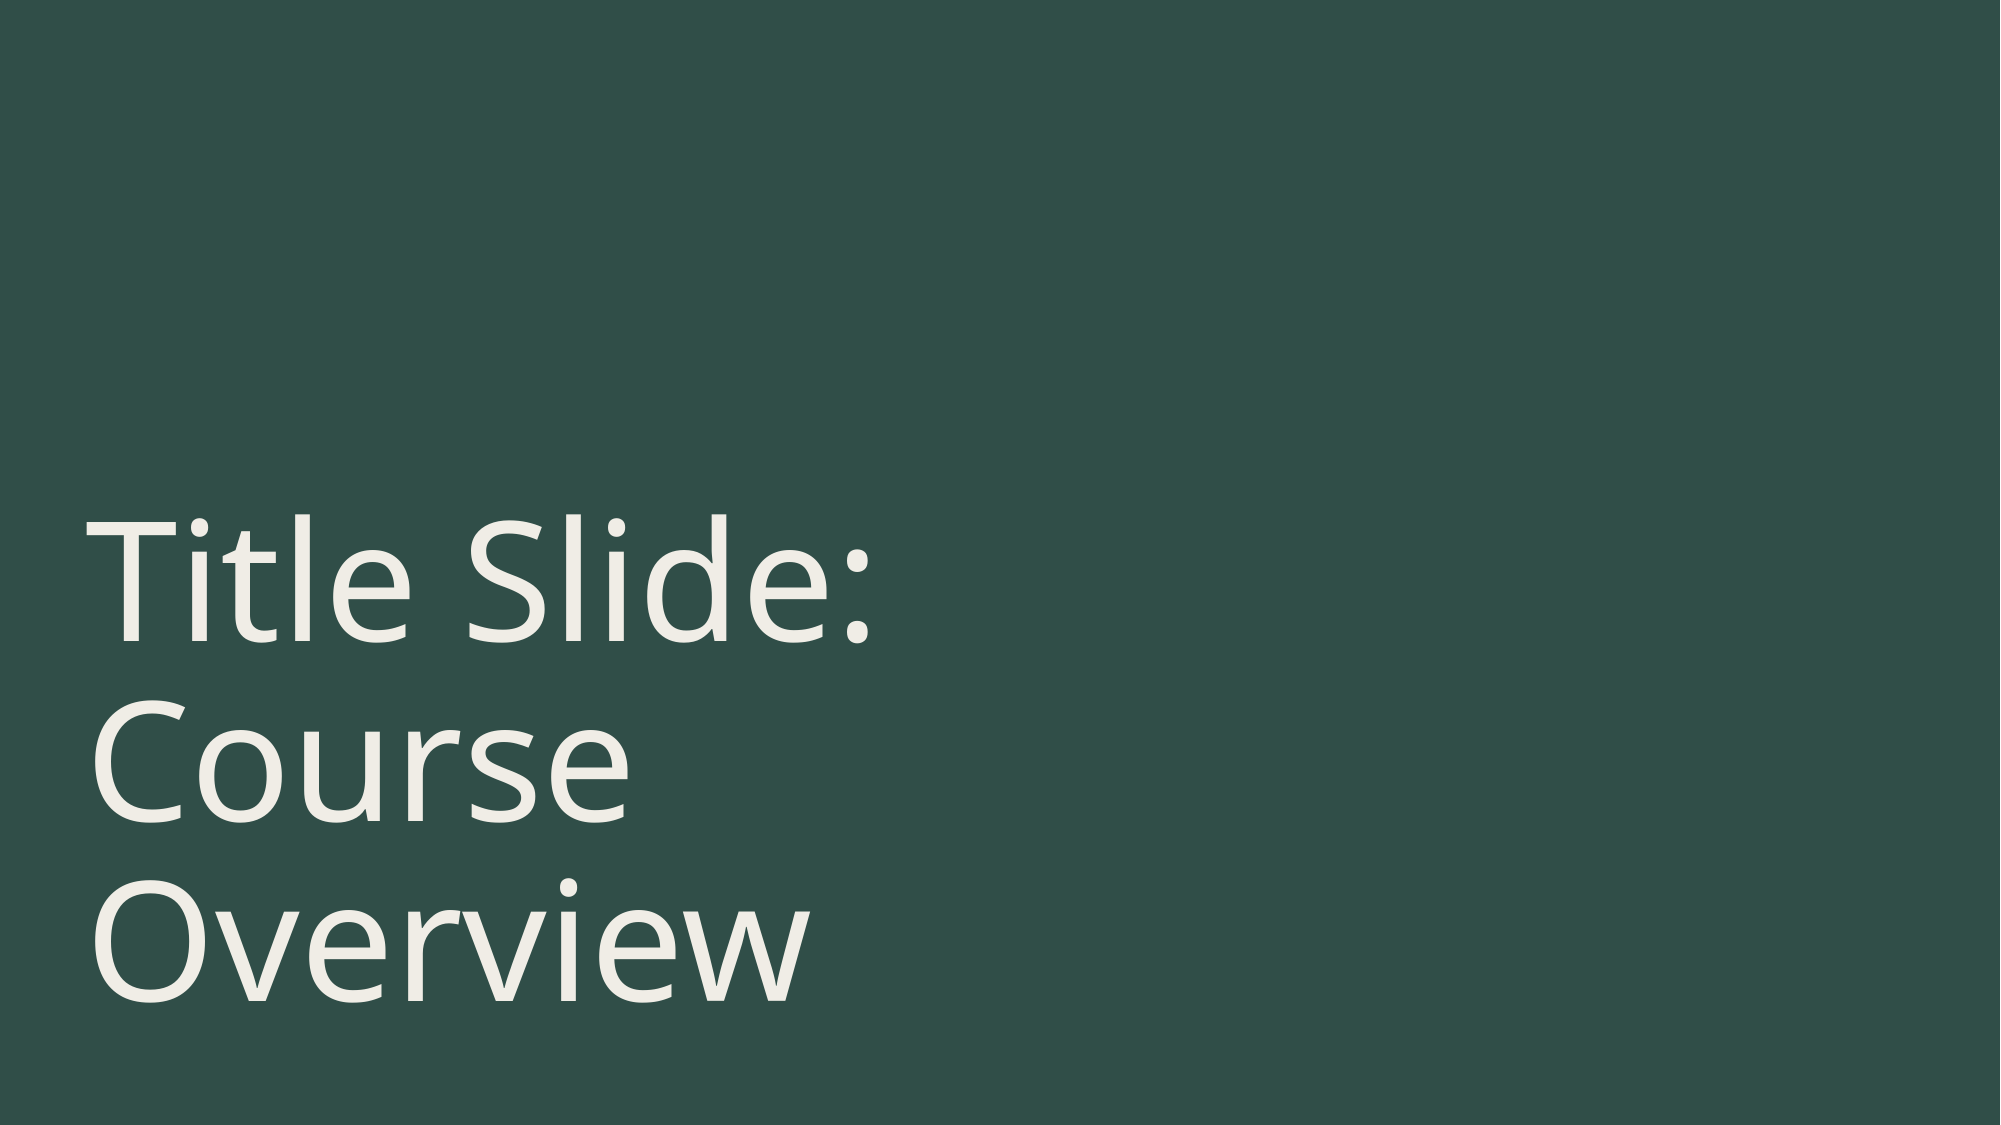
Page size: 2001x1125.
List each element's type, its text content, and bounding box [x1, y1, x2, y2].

title Title Slide: Course Overview [70, 296, 1346, 1046]
